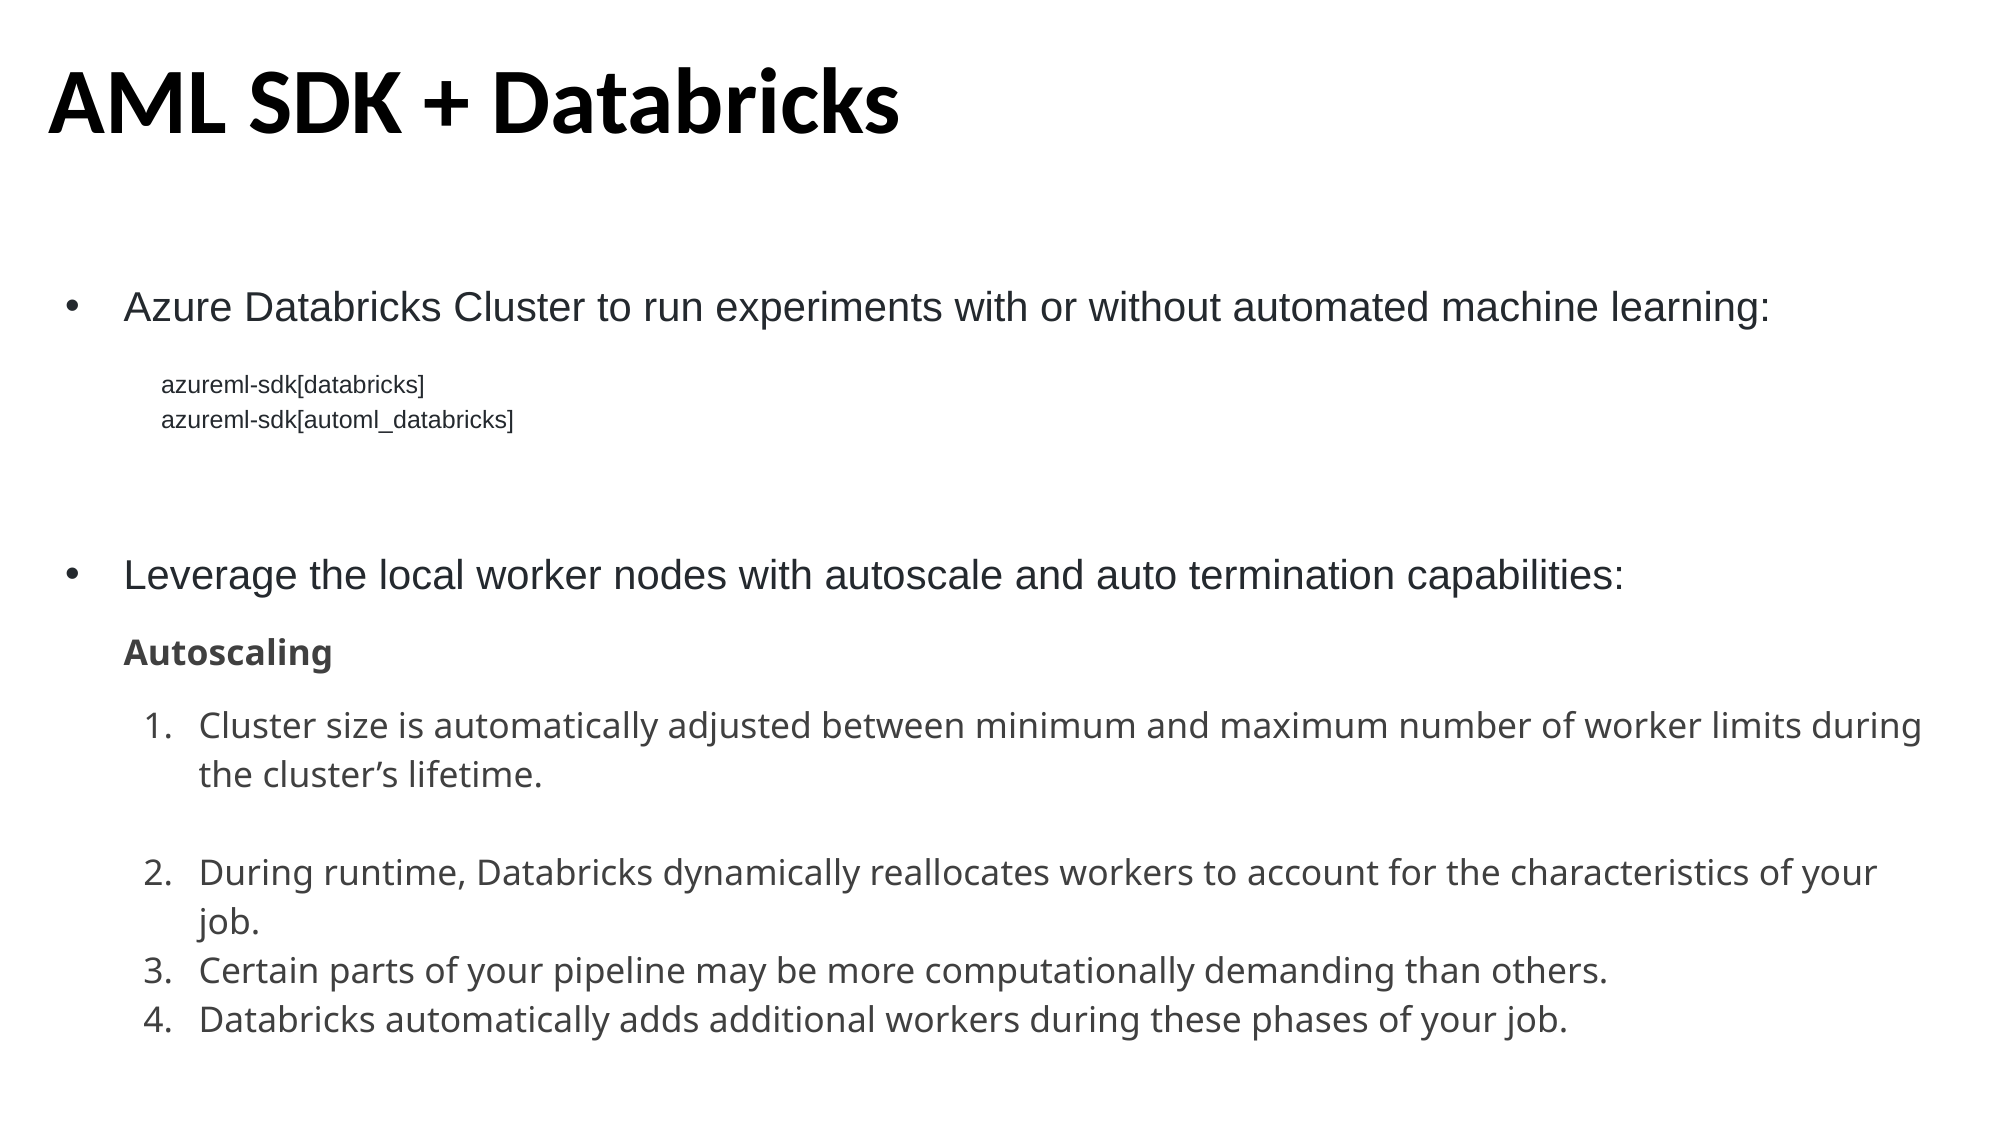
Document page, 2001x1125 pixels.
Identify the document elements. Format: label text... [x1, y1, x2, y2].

title AML SDK + Databricks [33, 19, 1759, 174]
list Azure Databricks Cluster to run experiments with or without automated machine learning: azureml-sdk[databricks] azureml-sdk[automl_databricks] Leverage the local worker nodes with autoscale and auto termination capabilities: Autoscaling Cluster size is automatically adjusted between minimum and maximum number of worker limits during the cluster’s lifetime. During runtime, Databricks dynamically reallocates workers to account for the characteristics of your job. Certain parts of your pipeline may be more computationally demanding than others. Databricks automatically adds additional workers during these phases of your job. [33, 264, 1962, 1104]
